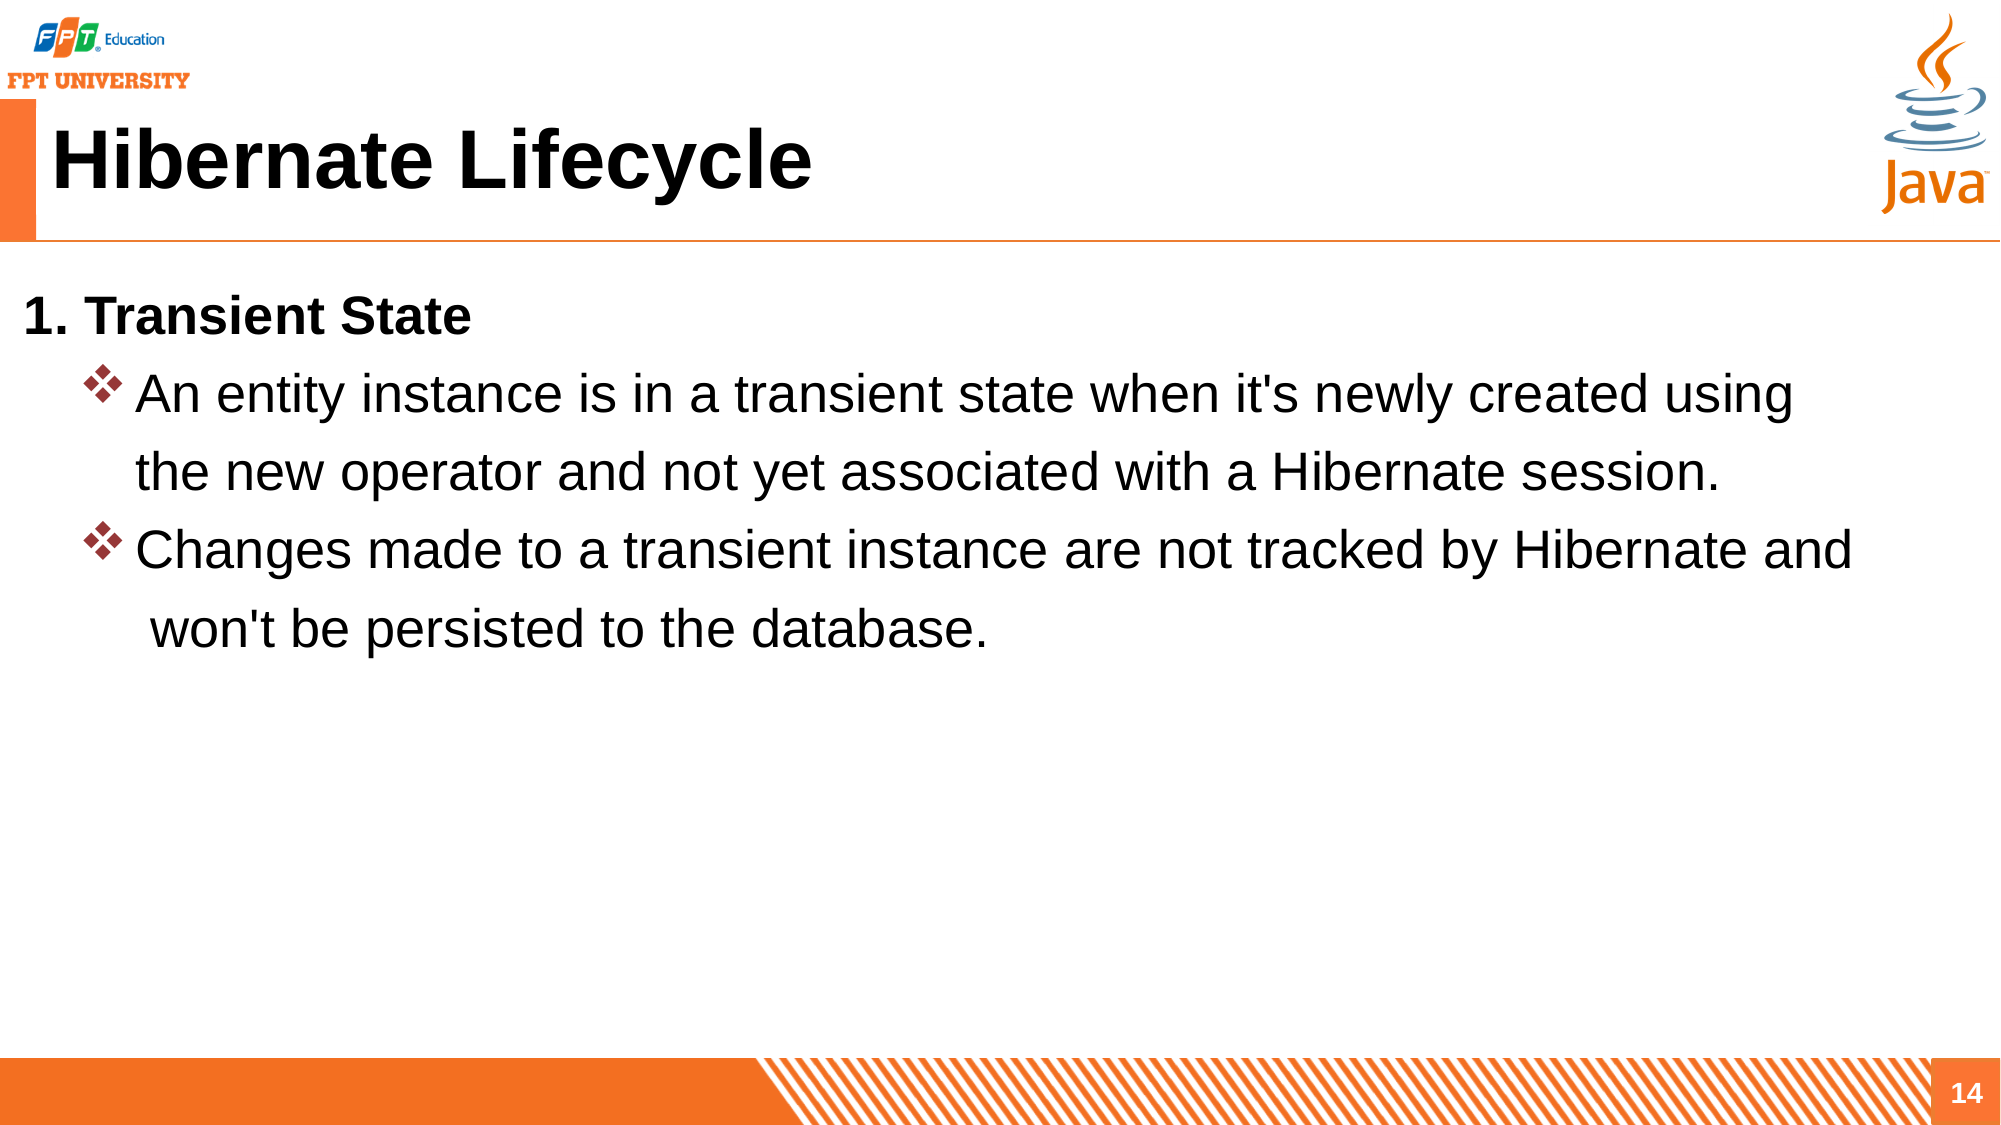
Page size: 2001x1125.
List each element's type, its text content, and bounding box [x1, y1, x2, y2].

list 1. Transient State An entity instance is in a transient state when it's newly created using the new operator and not yet associated with a Hibernate session. Changes made to a transient instance are not tracked by Hibernate and won't be persisted to the database. [8, 260, 1884, 1081]
slide_number 14 [1933, 1059, 2000, 1124]
picture [1868, 4, 2000, 226]
picture [0, 1058, 1934, 1125]
picture [0, 2, 197, 99]
title Hibernate Lifecycle [36, 108, 1869, 215]
